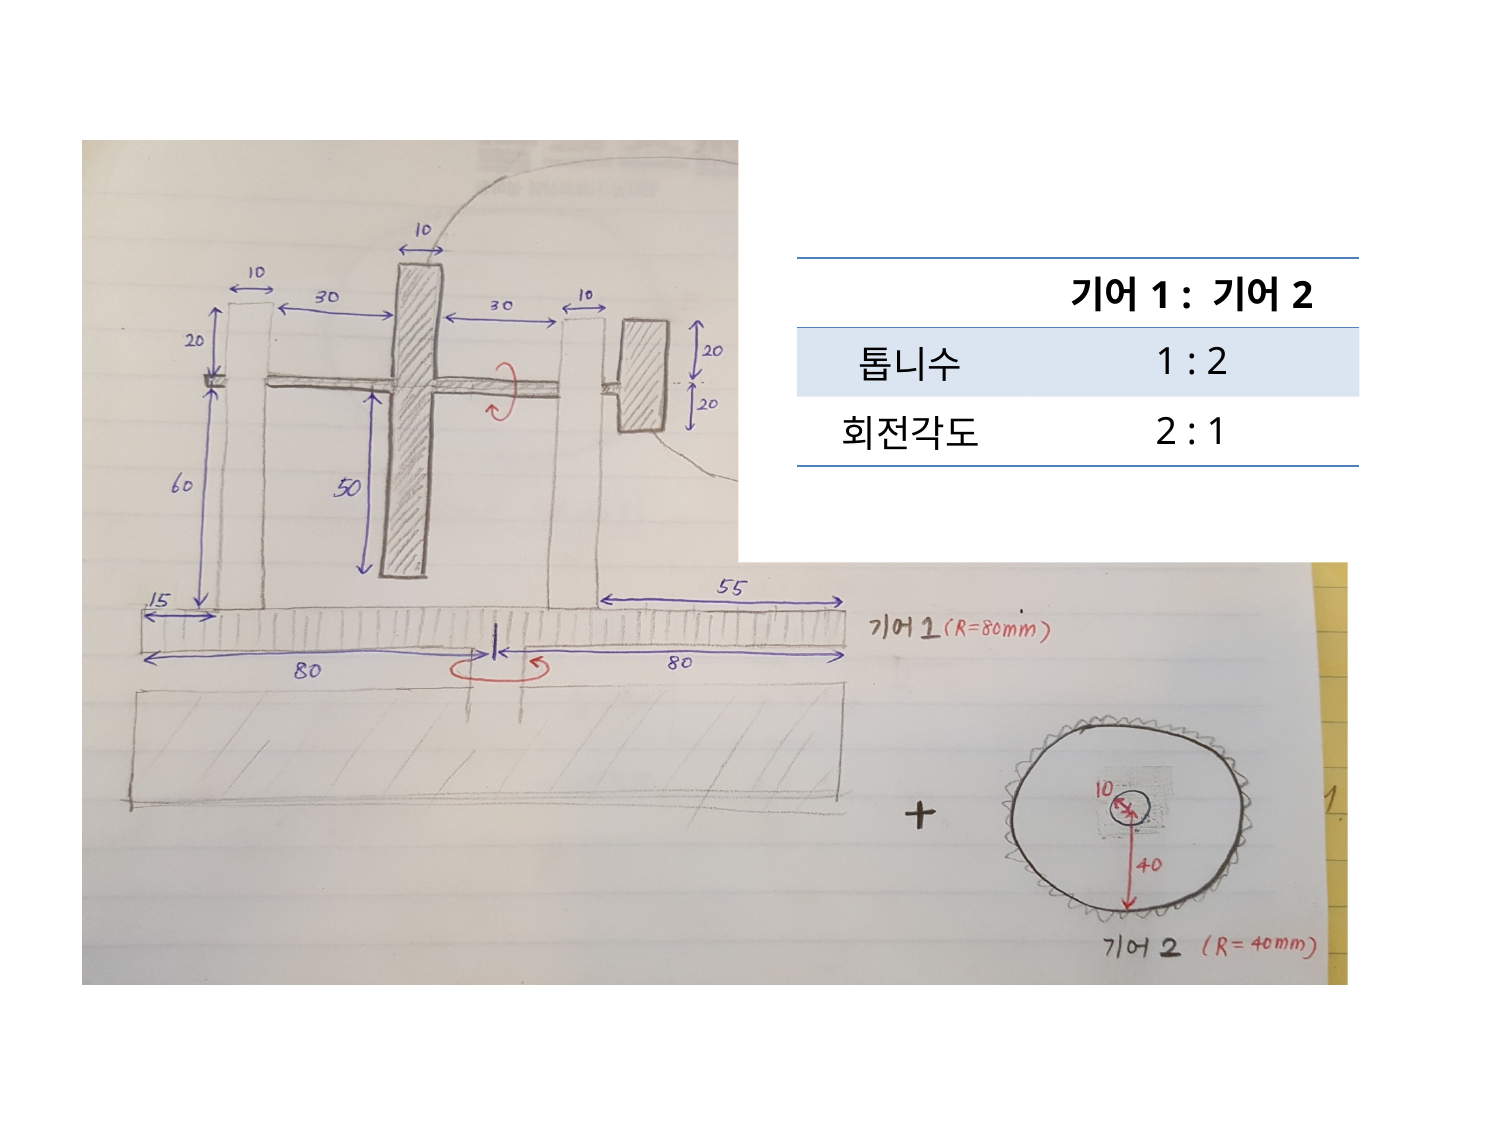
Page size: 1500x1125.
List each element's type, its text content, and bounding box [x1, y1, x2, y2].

text_box [736, 56, 1420, 565]
table_cell 1 : 2 [1353, 328, 1359, 397]
picture [81, 140, 1348, 985]
table_cell 2 : 1 [1353, 397, 1359, 465]
table_header 기어1 : 기어2 [1353, 259, 1359, 327]
